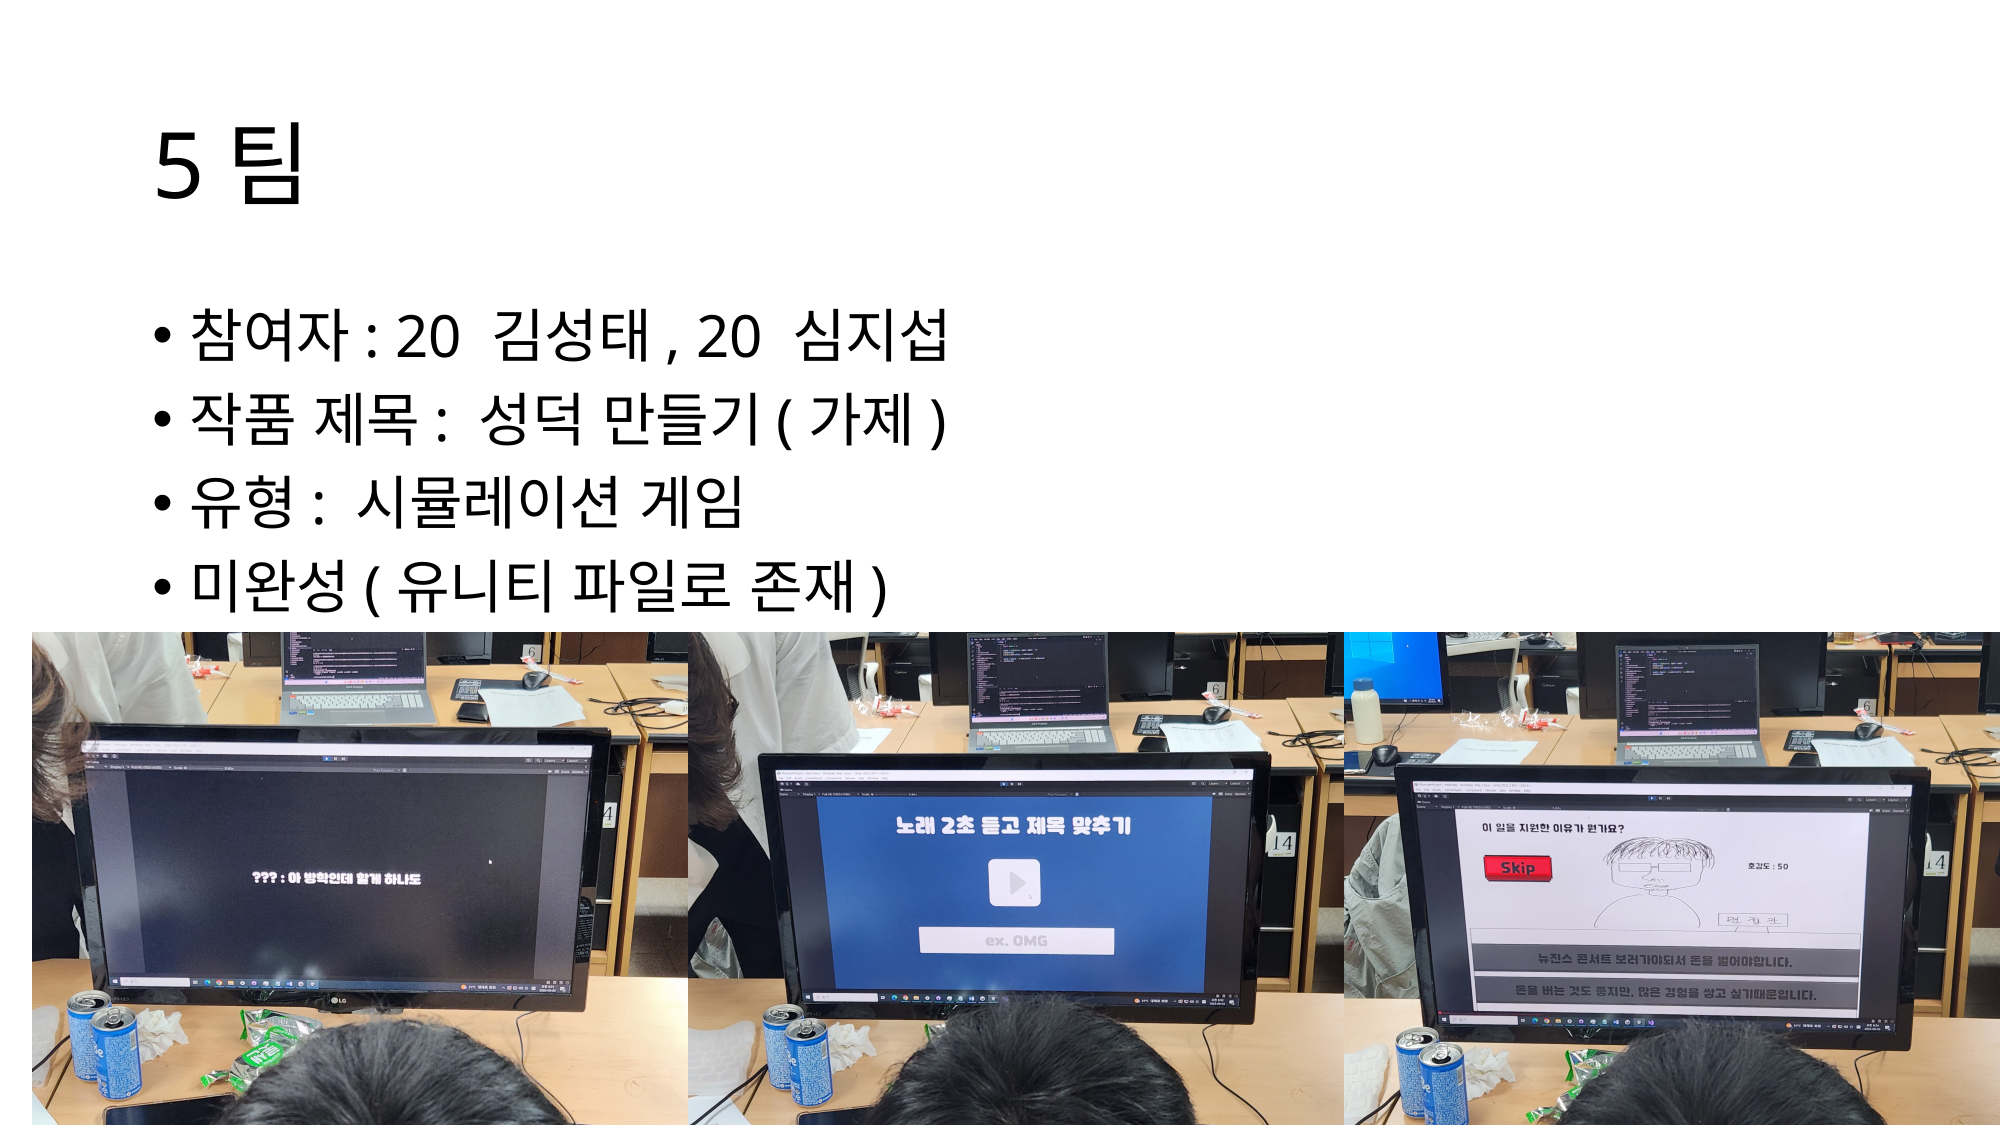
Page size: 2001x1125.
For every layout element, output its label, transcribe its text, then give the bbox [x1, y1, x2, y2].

list 참여자: 20 김성태, 20 심지섭 작품 제목: 성덕 만들기(가제) 유형: 시뮬레이션 게임 미완성(유니티 파일로 존재) [137, 299, 1863, 632]
picture [32, 632, 2000, 1125]
title 5팀 [137, 59, 1863, 278]
